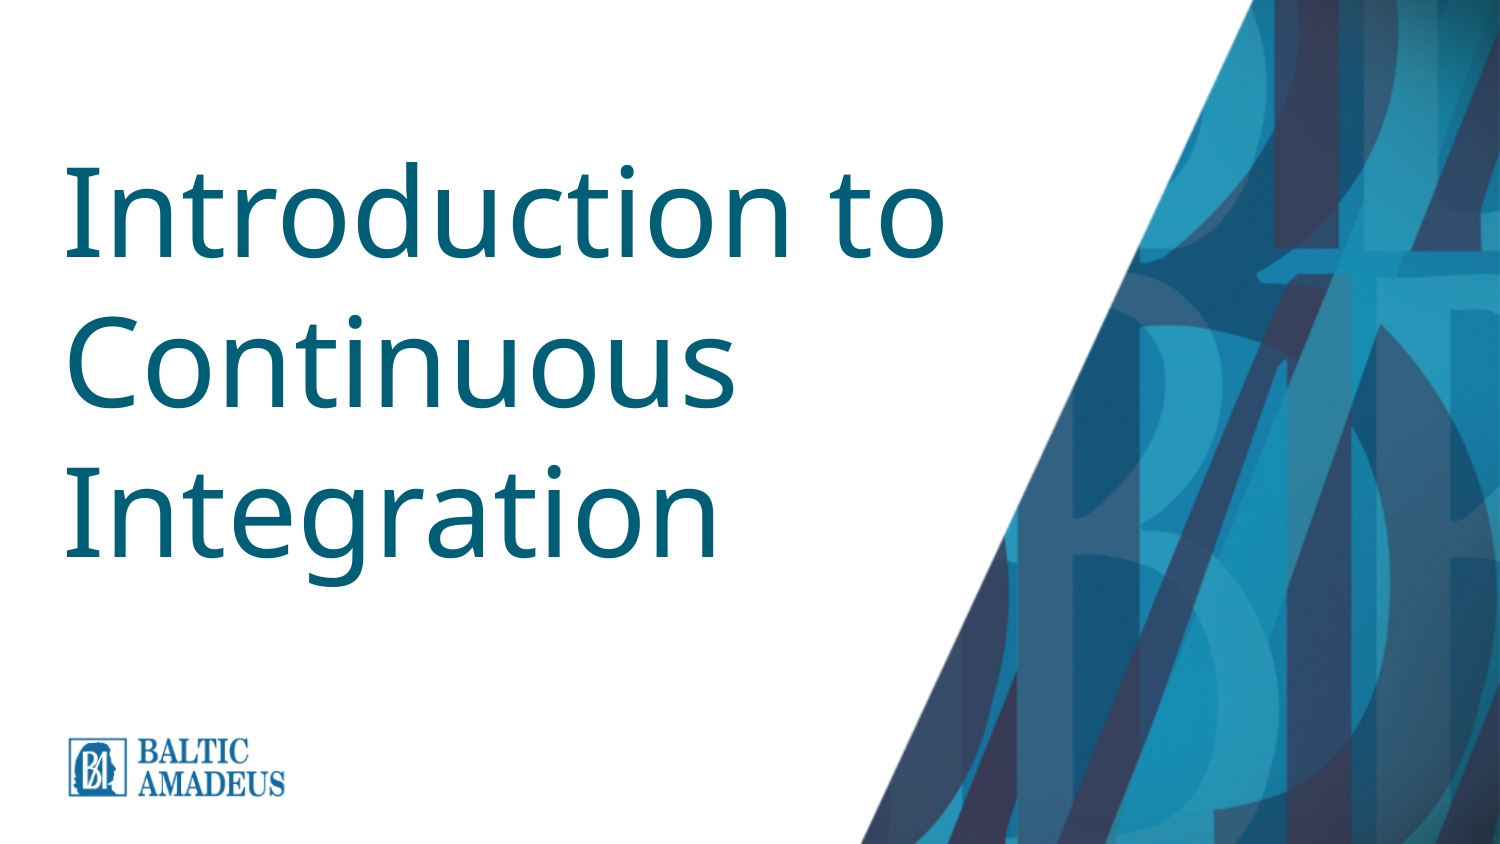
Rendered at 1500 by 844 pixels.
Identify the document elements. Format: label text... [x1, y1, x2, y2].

picture [50, 729, 292, 811]
picture [386, 0, 1500, 844]
title Introduction to Continuous Integration [47, 124, 1061, 433]
